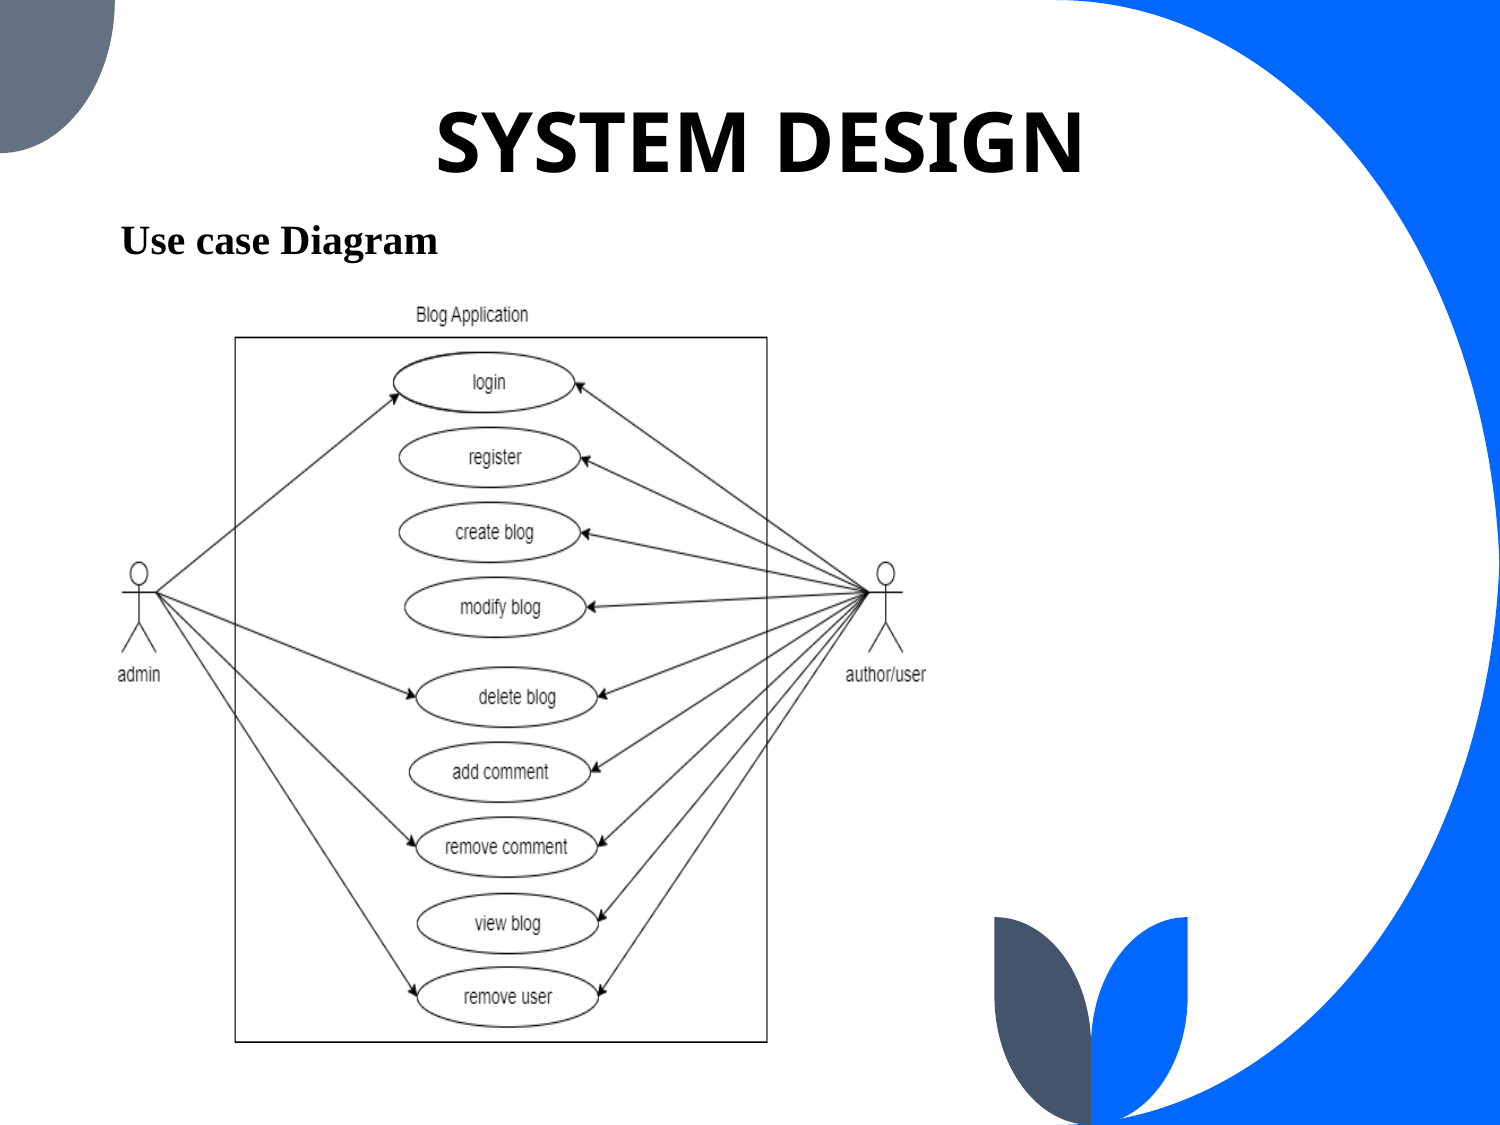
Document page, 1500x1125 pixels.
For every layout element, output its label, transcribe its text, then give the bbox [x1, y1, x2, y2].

list Use case Diagram [105, 210, 1407, 1043]
title SYSTEM DESIGN [46, 58, 1477, 198]
picture [117, 292, 926, 1043]
